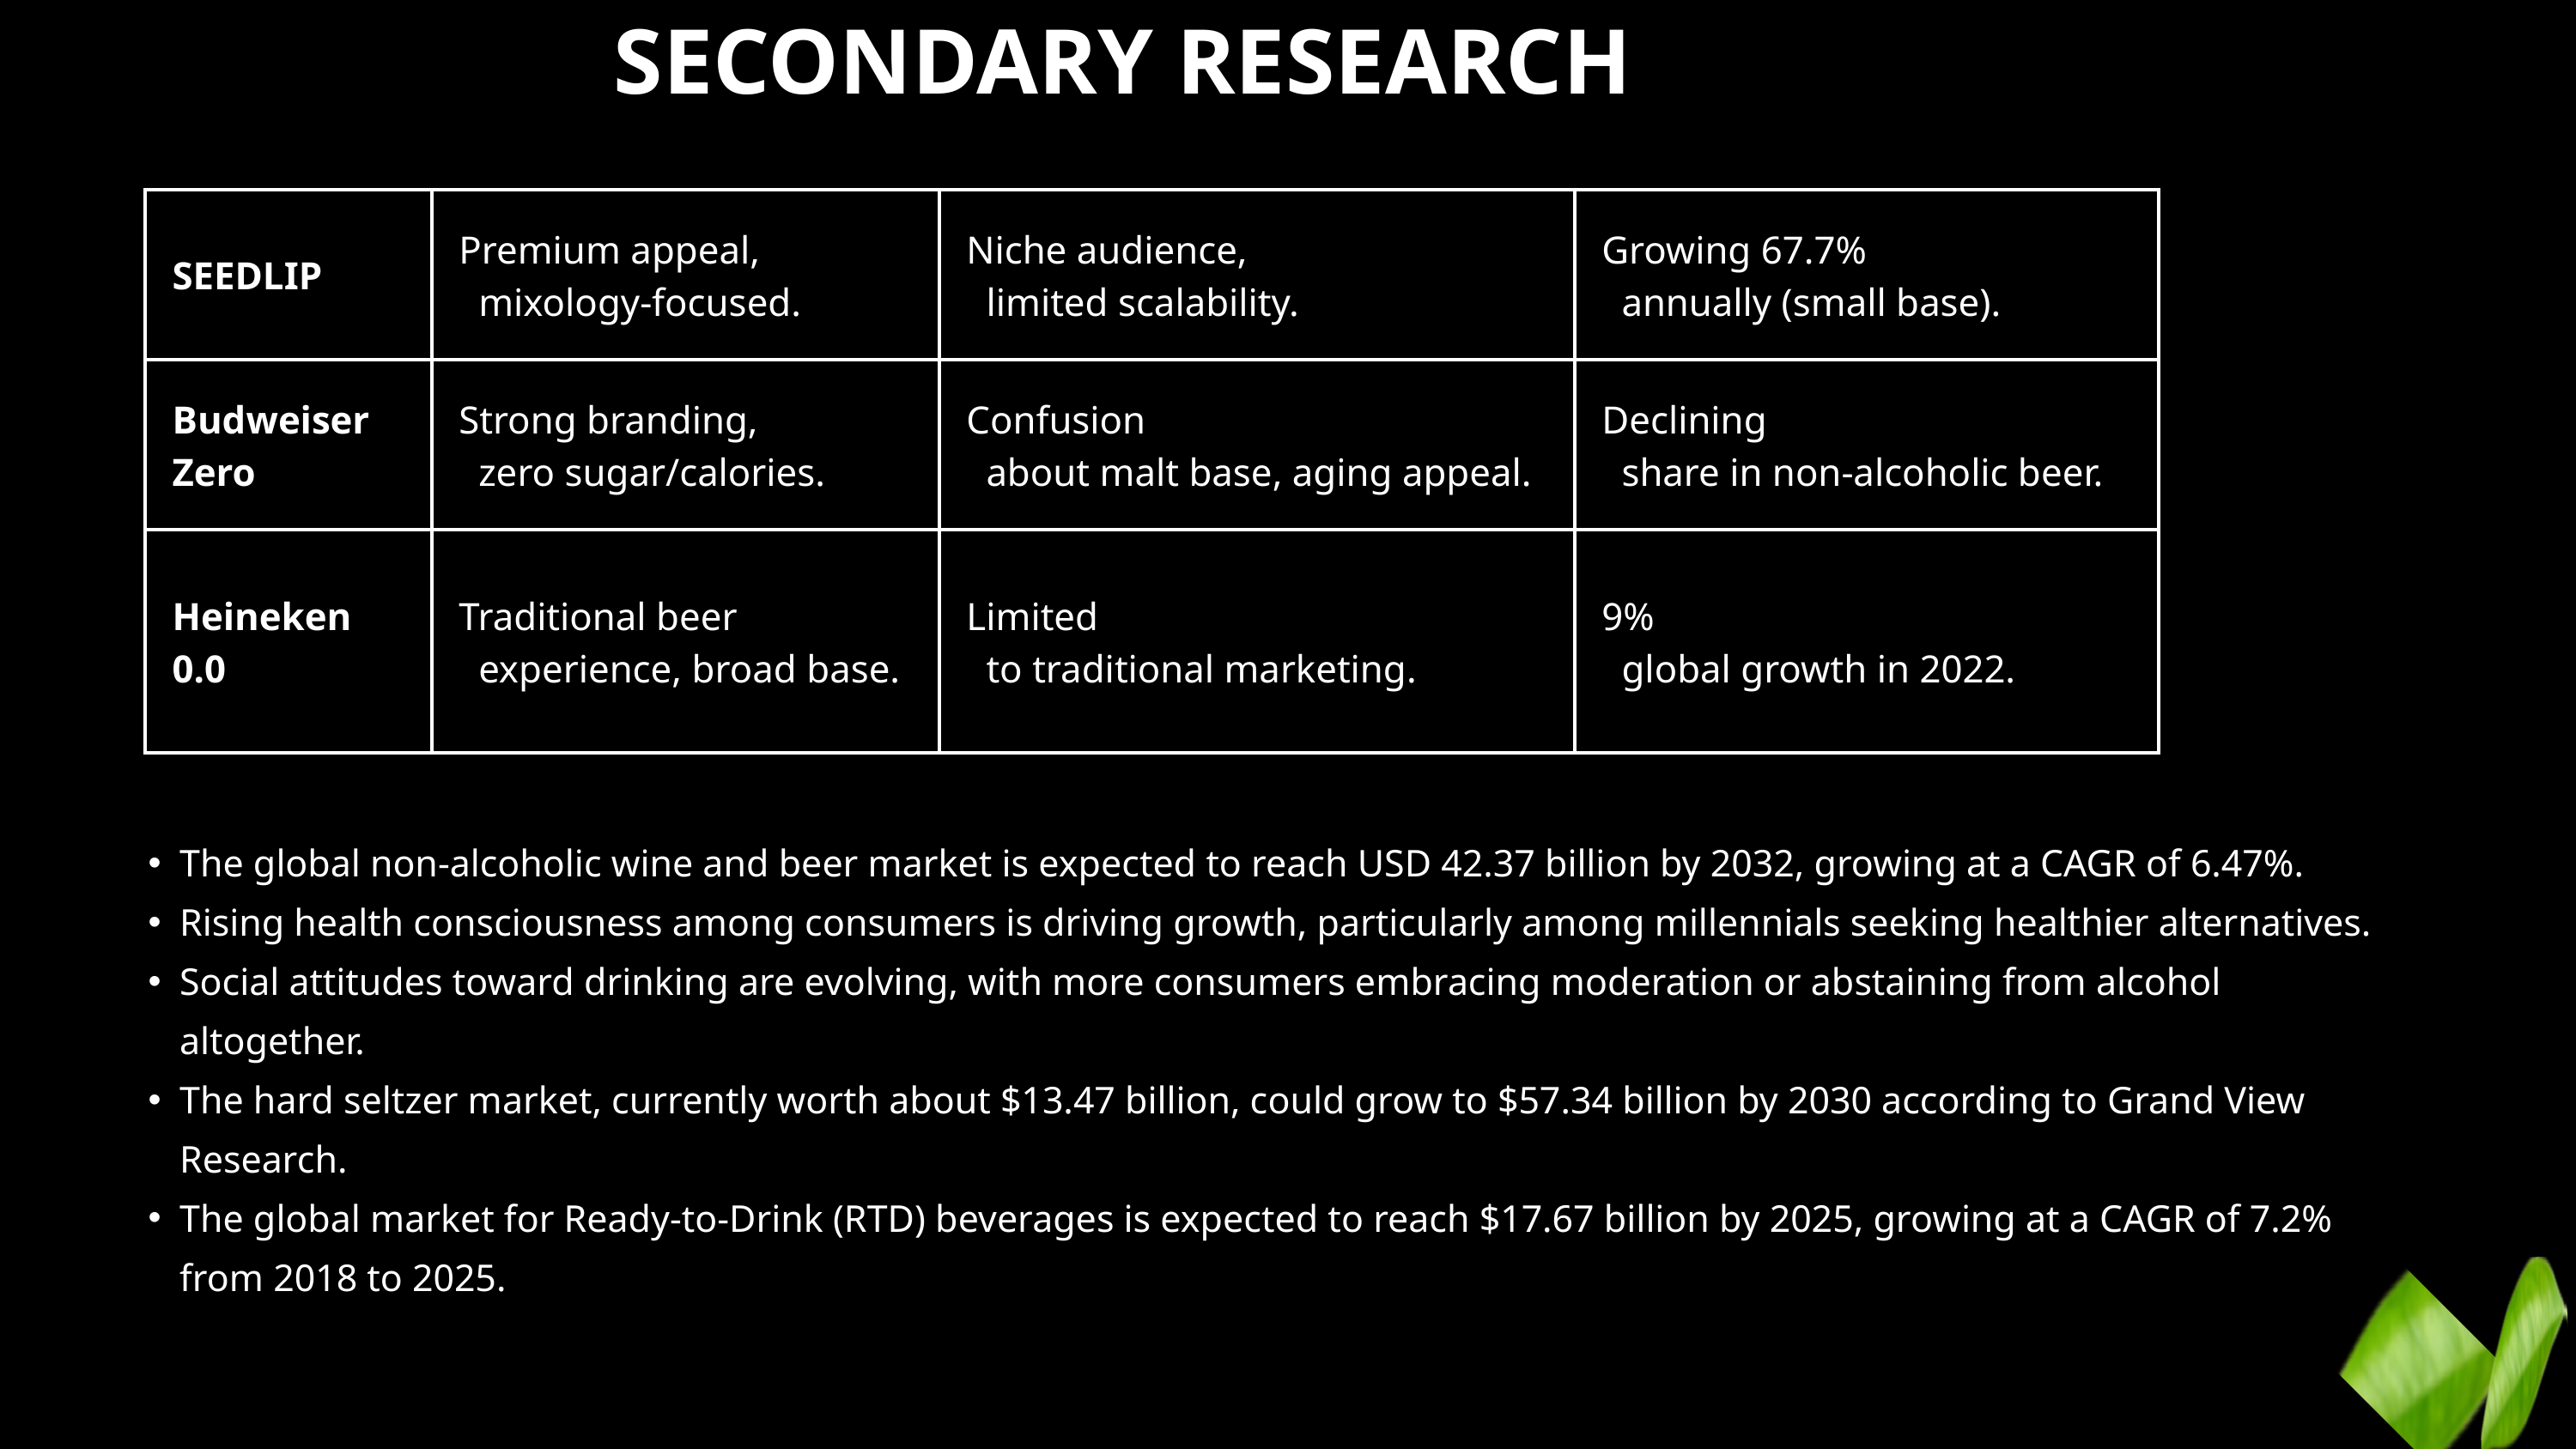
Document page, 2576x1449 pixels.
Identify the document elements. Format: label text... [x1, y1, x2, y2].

table_header Growing 67.7% annually (small base). [1577, 191, 2157, 358]
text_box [2285, 1234, 2576, 1449]
table_cell Budweiser Zero [147, 361, 430, 528]
table_cell Strong branding, zero sugar/calories. [434, 361, 938, 528]
table_cell Traditional beer experience, broad base. [434, 531, 938, 751]
text_box SECONDARY RESEARCH [613, 0, 1906, 112]
table_cell Declining share in non-alcoholic beer. [1577, 361, 2157, 528]
table_cell Limited to traditional marketing. [941, 531, 1573, 751]
table_header Niche audience, limited scalability. [941, 191, 1573, 358]
text_box The global non-alcoholic wine and beer market is expected to reach USD 42.37 billion by 2032, growing at a CAGR of 6.47%. Rising health consciousness among consumers is driving growth, particularly among millennials seeking healthier alternatives. Social attitudes toward drinking are evolving, with more consumers embracing moderation or abstaining from alcohol altogether. The hard seltzer market, currently worth about $13.47 billion, could grow to $57.34 billion by 2030 according to Grand View Research. The global market for Ready-to-Drink (RTD) beverages is expected to reach $17.67 billion by 2025, growing at a CAGR of 7.2% from 2018 to 2025. [117, 825, 2403, 1299]
table_cell Confusion about malt base, aging appeal. [941, 361, 1573, 528]
table_header SEEDLIP [147, 191, 430, 358]
table_header Premium appeal, mixology-focused. [434, 191, 938, 358]
table_cell Heineken 0.0 [147, 531, 430, 751]
table_cell 9% global growth in 2022. [1577, 531, 2157, 751]
